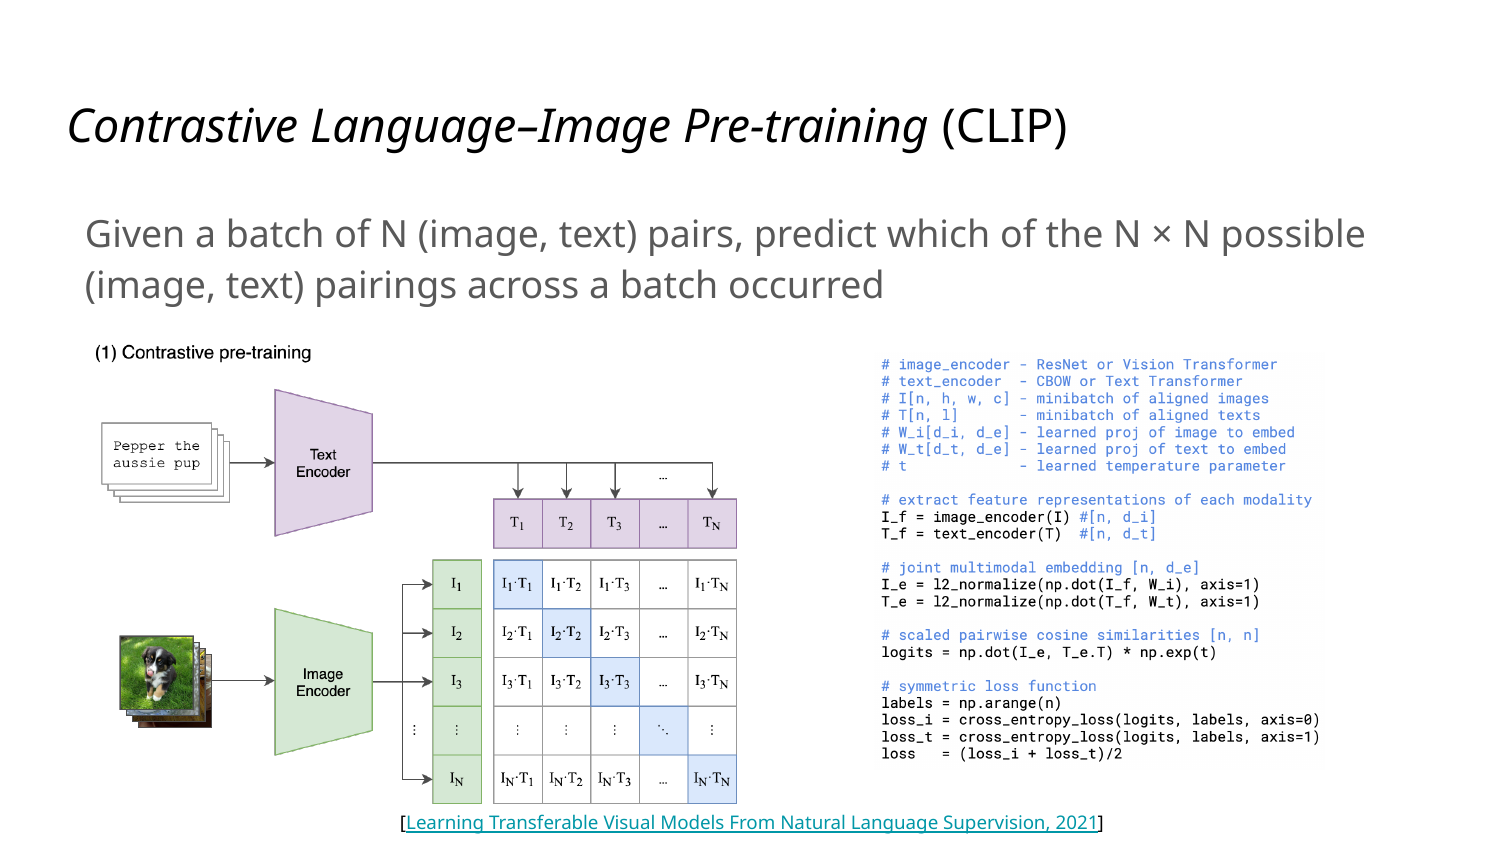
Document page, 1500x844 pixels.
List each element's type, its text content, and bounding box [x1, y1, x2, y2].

list Given a batch of N (image, text) pairs, predict which of the N × N possible (image, text) pairings across a batch occurred [51, 189, 1449, 750]
text_box [Learning Transferable Visual Models From Natural Language Supervision, 2021] [0, 798, 1500, 844]
picture [92, 339, 751, 805]
picture [873, 352, 1325, 771]
title Contrastive Language–Image Pre-training (CLIP) [51, 72, 1449, 167]
